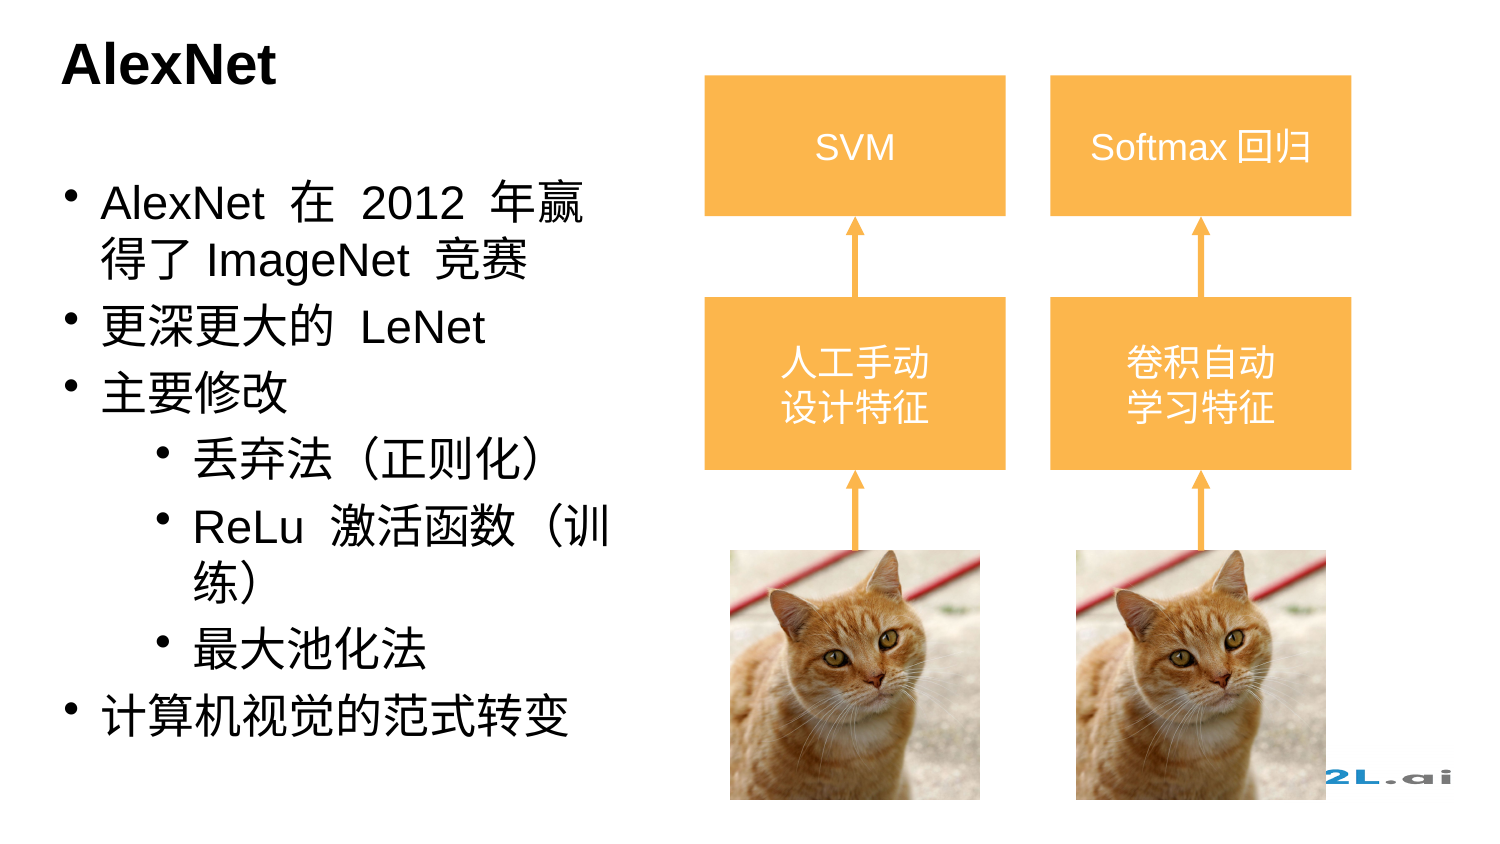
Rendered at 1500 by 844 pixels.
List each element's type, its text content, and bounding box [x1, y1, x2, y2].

text_box 卷积自动 学习特征 [1050, 297, 1352, 470]
text_box 人工手动 设计特征 [704, 297, 1006, 470]
list AlexNet 在 2012 年赢得了ImageNet 竞赛 更深更大的 LeNet 主要修改 丢弃法（正则化） ReLu 激活函数（训练） 最大池化法 计算机视觉的范式转变 [55, 165, 635, 792]
title AlexNet [52, 18, 1400, 109]
picture [730, 550, 981, 801]
text_box Softmax回归 [1050, 75, 1352, 217]
picture [1076, 550, 1454, 806]
text_box [1194, 469, 1208, 550]
text_box [849, 469, 862, 550]
text_box SVM [704, 75, 1006, 217]
